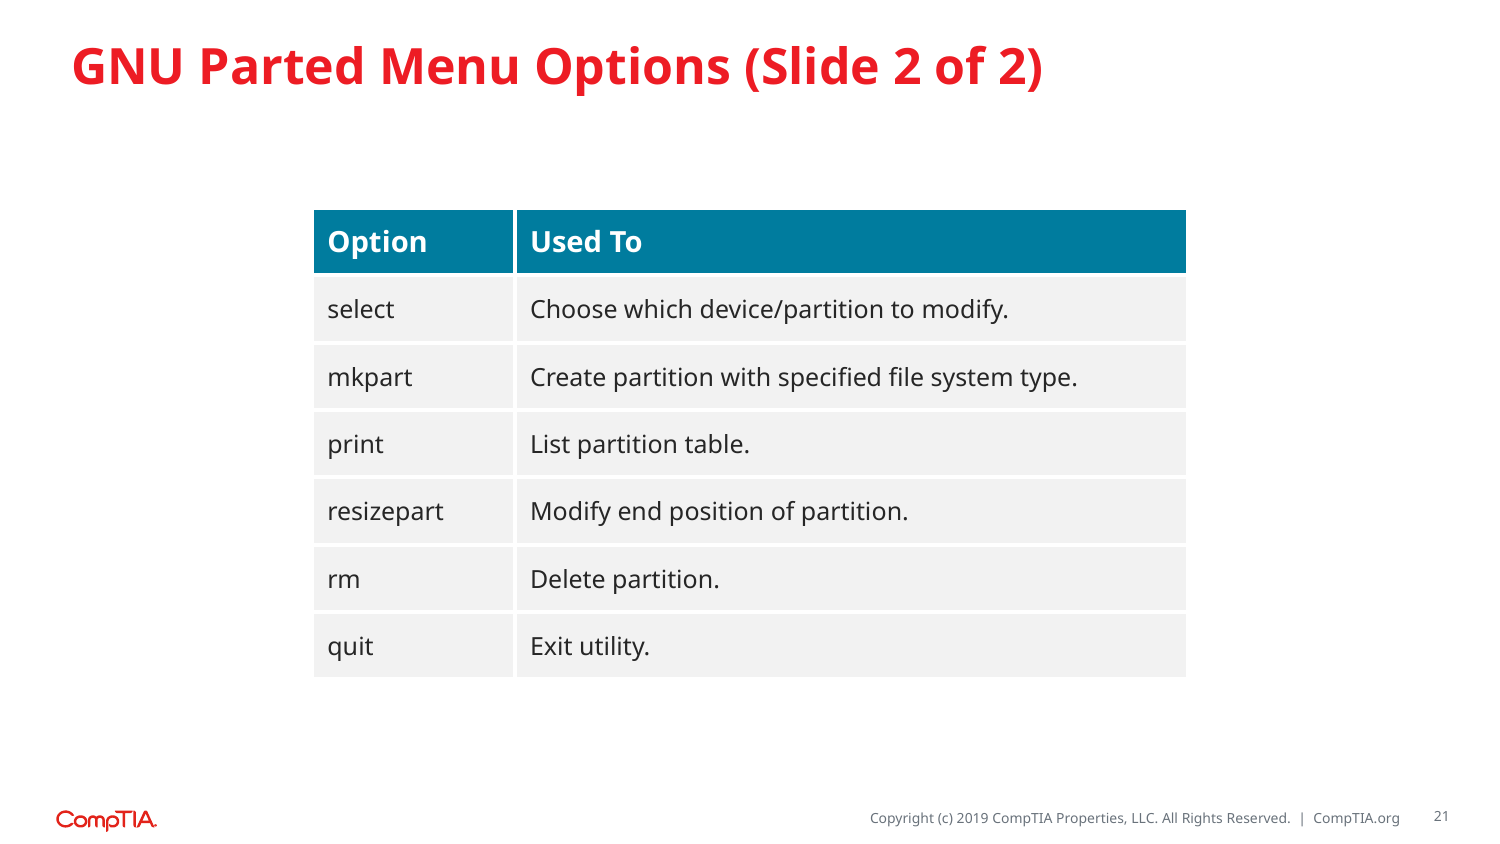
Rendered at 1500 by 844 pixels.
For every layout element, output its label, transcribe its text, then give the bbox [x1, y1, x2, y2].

table_cell select [314, 277, 513, 341]
table_cell mkpart [314, 345, 513, 408]
table_header Used To [517, 210, 1186, 273]
table_cell quit [314, 614, 513, 677]
table_cell List partition table. [517, 412, 1186, 475]
table_cell Exit utility. [517, 614, 1186, 677]
table_header Option [314, 210, 513, 273]
table_cell rm [314, 547, 513, 610]
table_cell Choose which device/partition to modify. [517, 277, 1186, 341]
table_cell Create partition with specified file system type. [517, 345, 1186, 408]
slide_number 21 [1407, 800, 1450, 835]
title GNU Parted Menu Options (Slide 2 of 2) [56, 12, 1444, 117]
table_cell Delete partition. [517, 547, 1186, 610]
table_cell resizepart [314, 479, 513, 543]
table_cell Modify end position of partition. [517, 479, 1186, 543]
table_cell print [314, 412, 513, 475]
